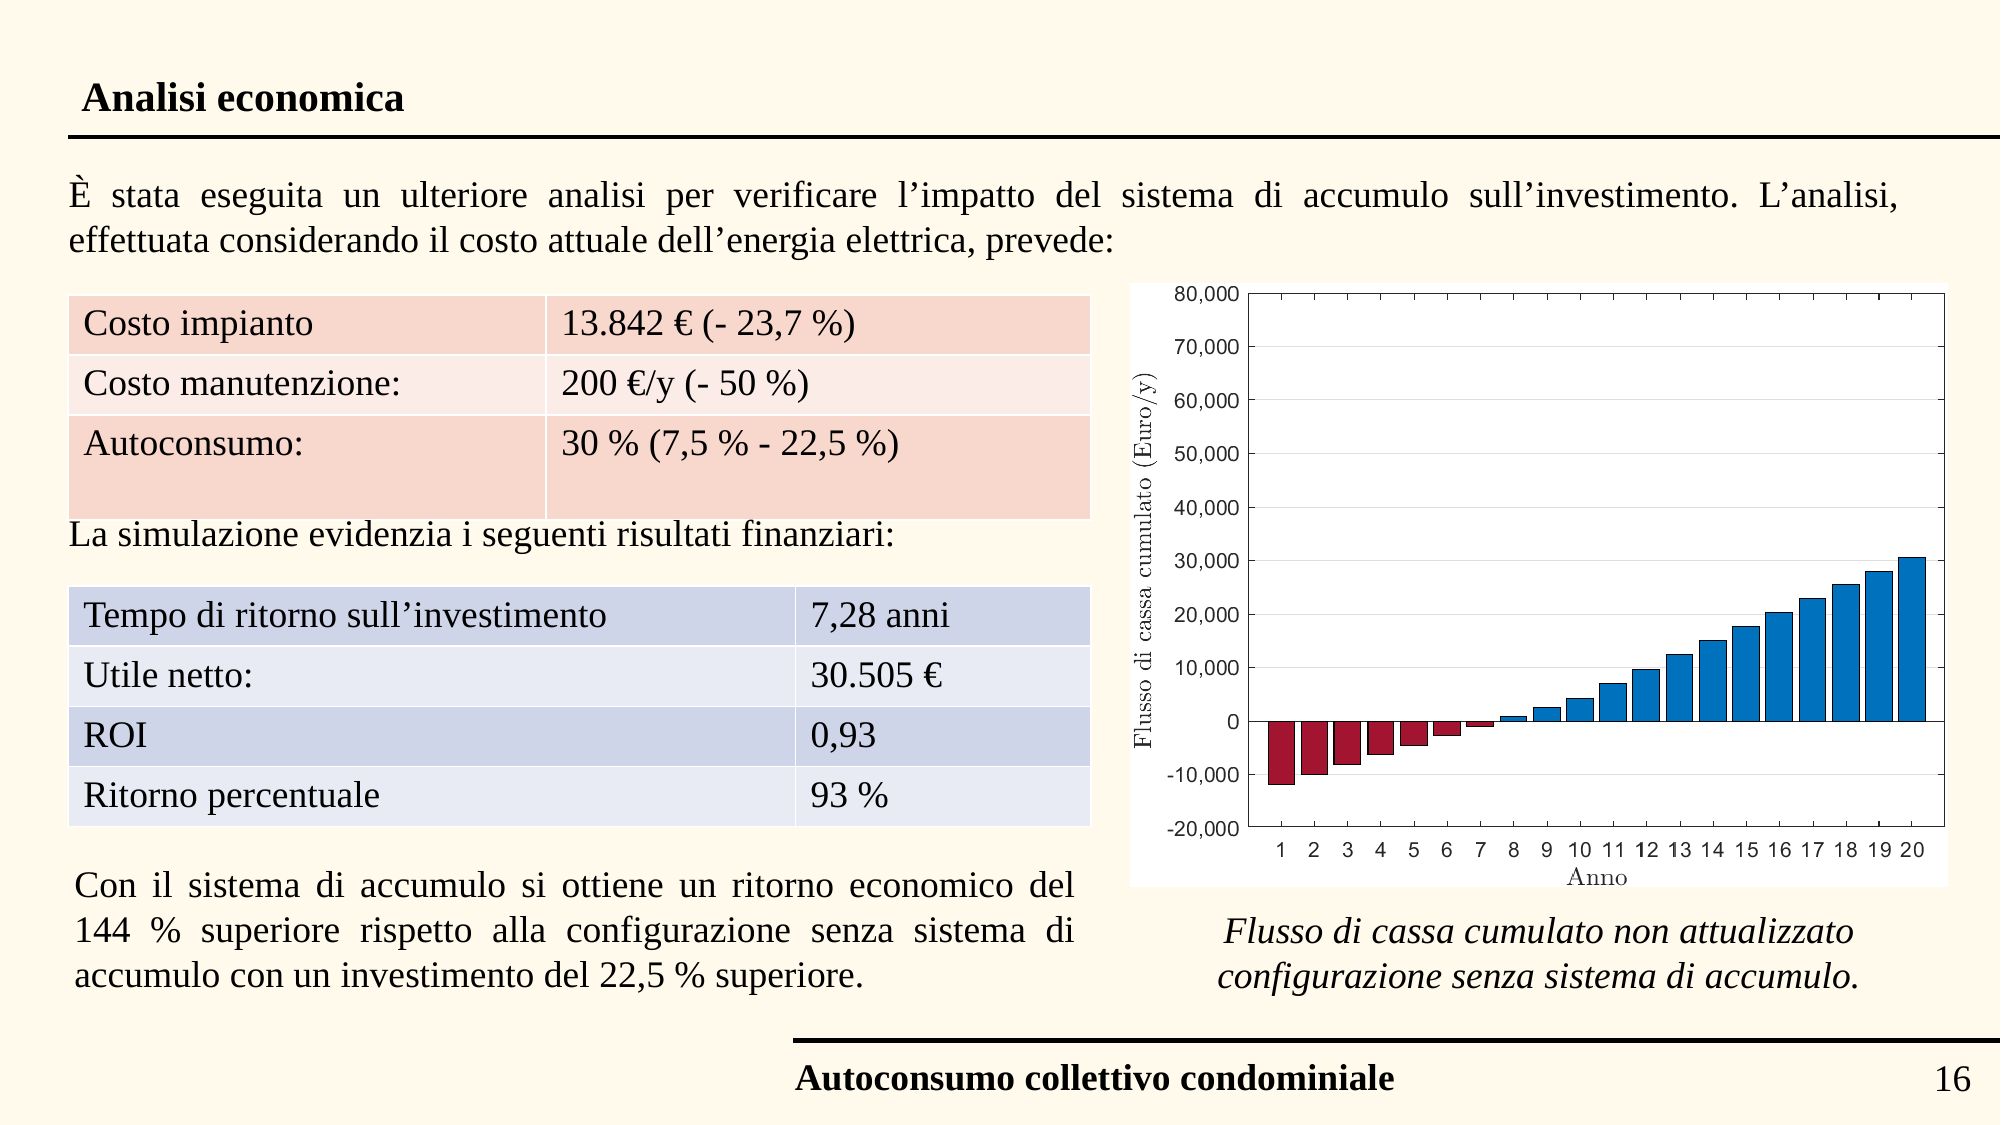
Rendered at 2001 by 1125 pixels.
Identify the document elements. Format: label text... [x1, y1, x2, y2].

table_cell 93 % [796, 767, 1090, 826]
title Analisi economica [66, 58, 506, 137]
table_cell 200 €/y (- 50 %) [547, 356, 1090, 414]
table_header 7,28 anni [796, 587, 1090, 645]
text_box La simulazione evidenzia i seguenti risultati finanziari: [53, 501, 1035, 562]
table_header Tempo di ritorno sull’investimento [69, 587, 795, 645]
text_box È stata eseguita un ulteriore analisi per verificare l’impatto del sistema di accumulo sull’investimento. L’analisi, effettuata considerando il costo attuale dell’energia elettrica, prevede: [53, 162, 1917, 268]
table_cell 30 % (7,5 % - 22,5 %) [547, 416, 1090, 519]
table_cell Costo manutenzione: [69, 356, 545, 414]
table_cell Ritorno percentuale [69, 767, 795, 826]
table_header Costo impianto [69, 296, 545, 354]
table_cell Utile netto: [69, 647, 795, 706]
slide_number 16 [1910, 1041, 1987, 1113]
table_cell 30.505 € [796, 647, 1090, 706]
table_cell Autoconsumo: [69, 416, 545, 501]
text_box Con il sistema di accumulo si ottiene un ritorno economico del 144 % superiore rispetto alla configurazione senza sistema di accumulo con un investimento del 22,5 % superiore. [59, 852, 1092, 1003]
table_header 13.842 € (- 23,7 %) [547, 296, 1090, 354]
table_cell 0,93 [796, 707, 1090, 766]
text_box Autoconsumo collettivo condominiale [779, 1040, 1482, 1116]
text_box Flusso di cassa cumulato non attualizzato configurazione senza sistema di accumulo. [1130, 898, 1948, 1003]
table_cell ROI [69, 707, 795, 766]
picture [1130, 283, 1948, 887]
